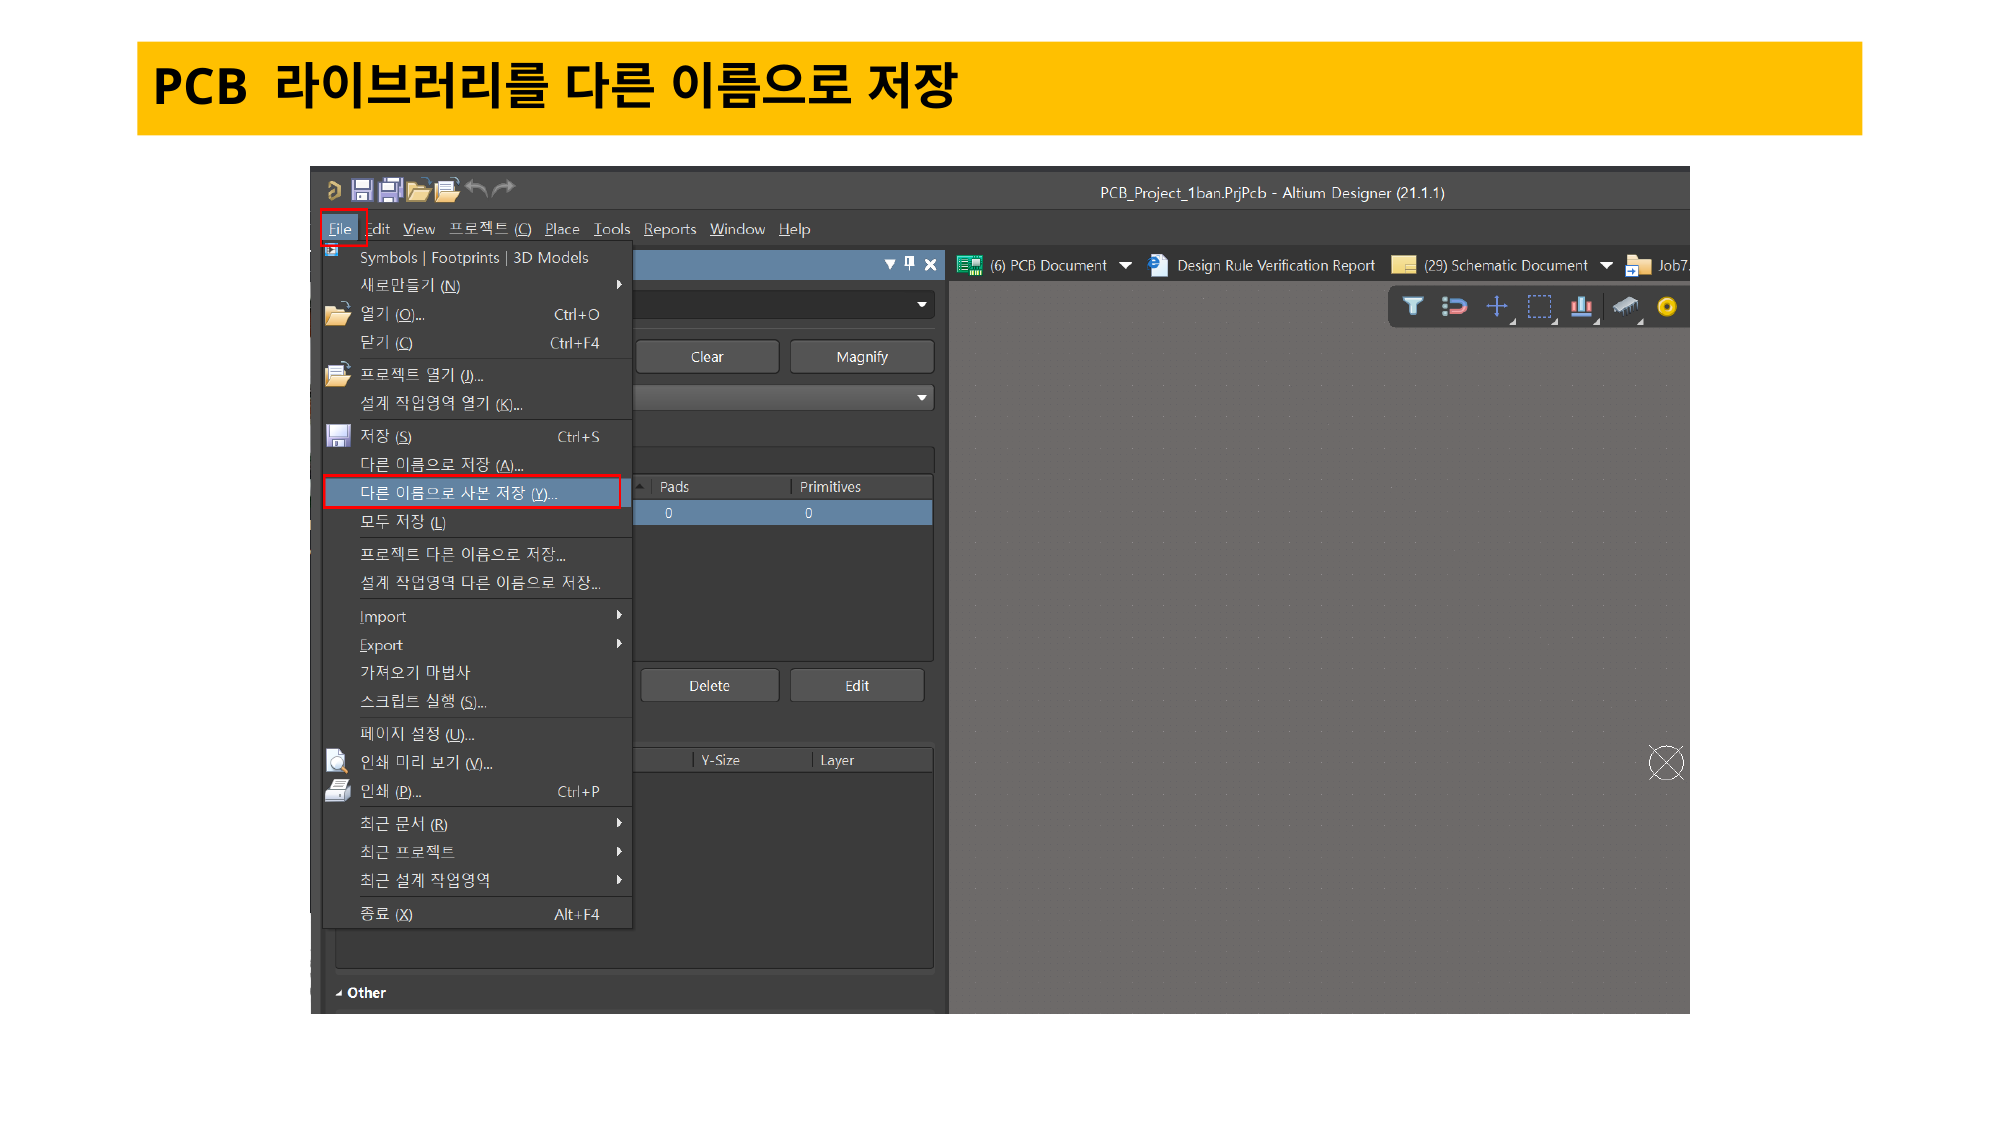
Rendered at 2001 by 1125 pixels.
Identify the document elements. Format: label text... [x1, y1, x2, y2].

title PCB 라이브러리를 다른 이름으로 저장 [137, 41, 1863, 136]
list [310, 166, 1690, 1014]
